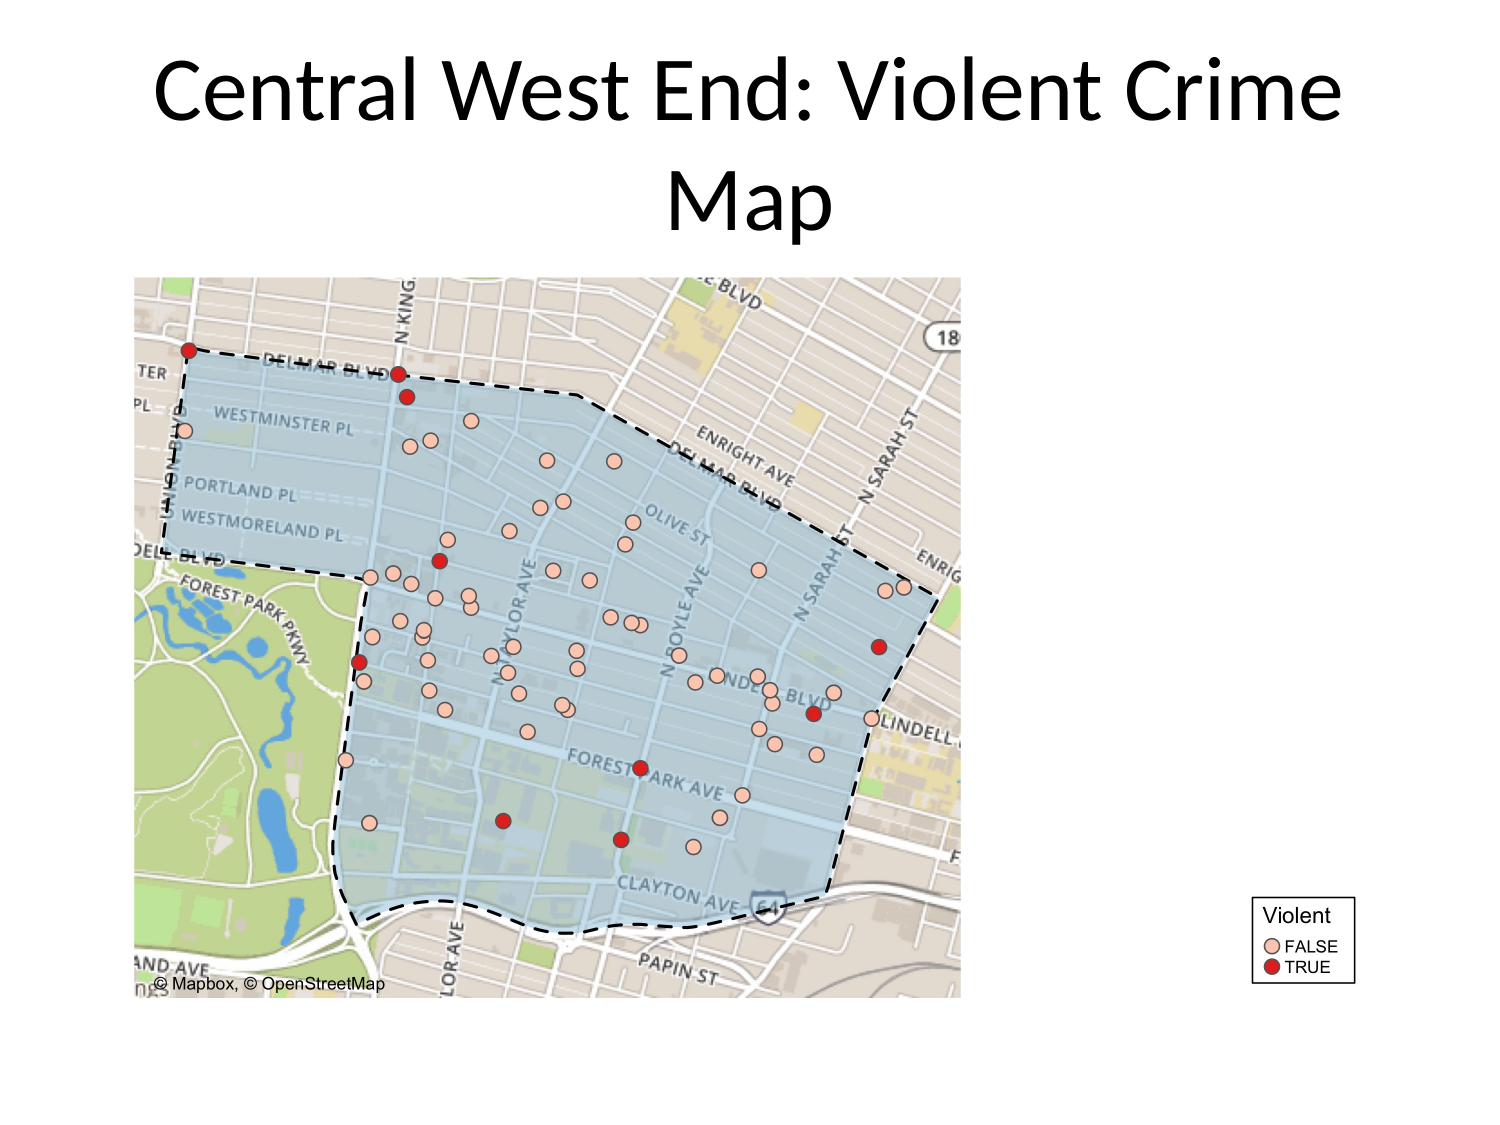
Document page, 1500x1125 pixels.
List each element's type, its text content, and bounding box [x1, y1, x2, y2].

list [74, 262, 1426, 1013]
title Central West End: Violent Crime Map [75, 45, 1425, 233]
